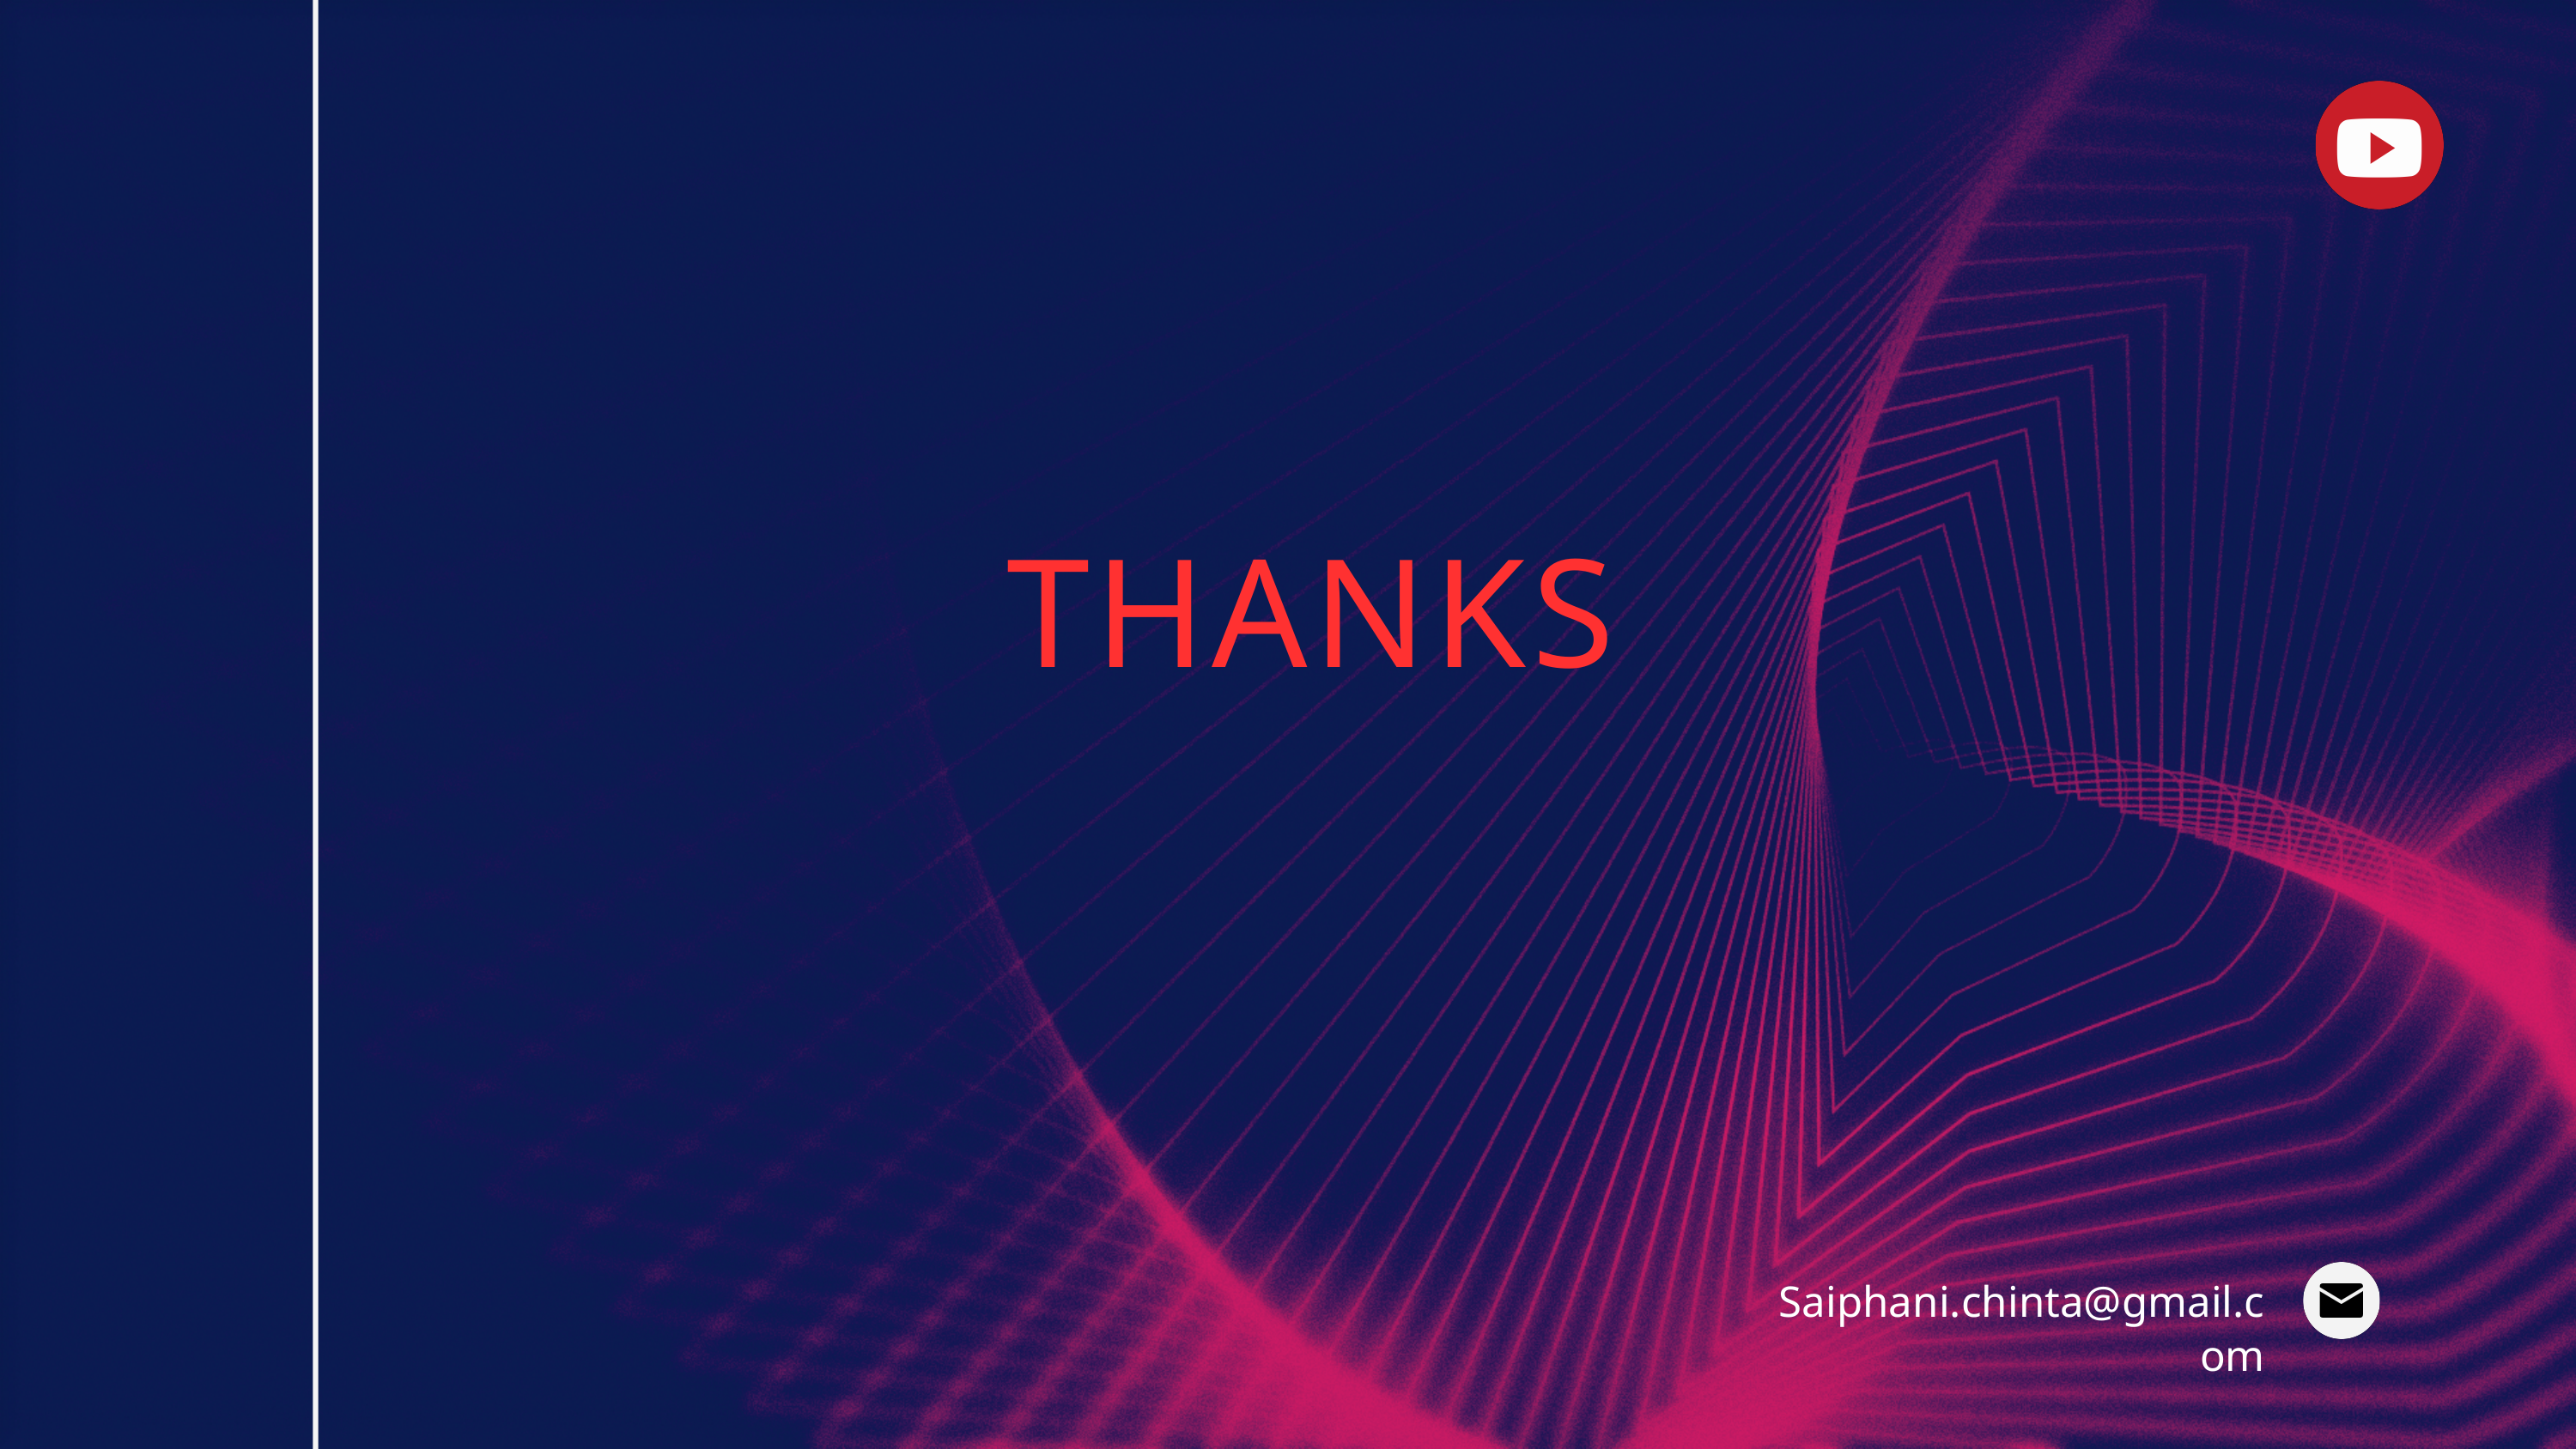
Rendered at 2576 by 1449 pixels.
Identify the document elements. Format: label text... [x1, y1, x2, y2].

text_box [2303, 1262, 2380, 1339]
text_box THANKS [595, 532, 1615, 698]
text_box [2315, 81, 2444, 209]
text_box [0, 0, 315, 1449]
text_box [316, 0, 2576, 1449]
text_box [2319, 1283, 2363, 1318]
text_box Saiphani.chinta@gmail.com [1771, 1270, 2265, 1380]
